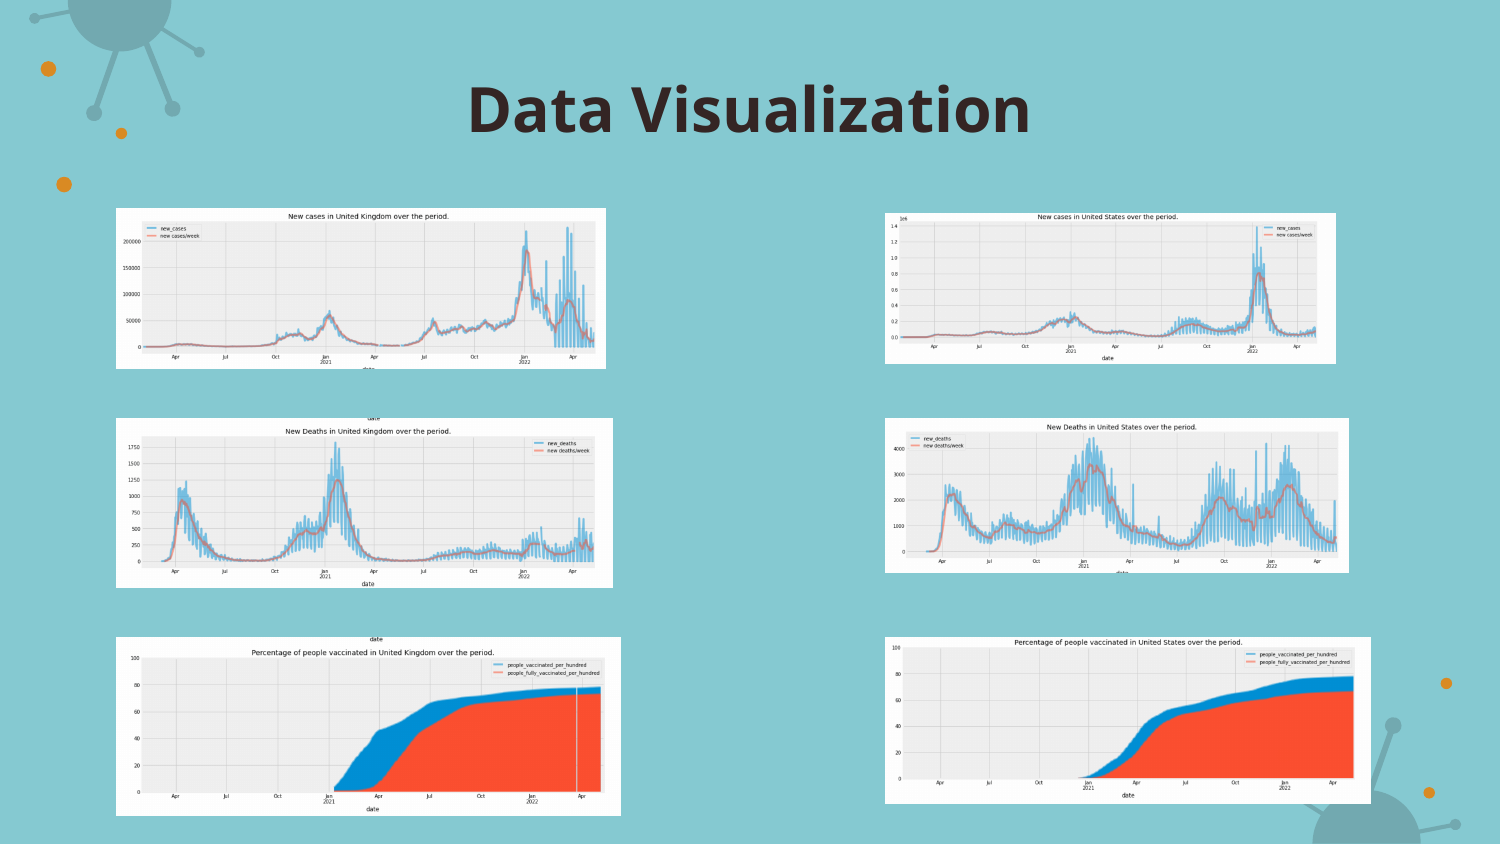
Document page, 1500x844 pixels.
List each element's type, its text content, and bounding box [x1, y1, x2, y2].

picture [884, 213, 1336, 364]
picture [116, 417, 613, 589]
title Data Visualization [116, 55, 1383, 150]
picture [884, 417, 1350, 573]
picture [884, 637, 1371, 805]
picture [116, 637, 621, 817]
picture [116, 208, 606, 369]
